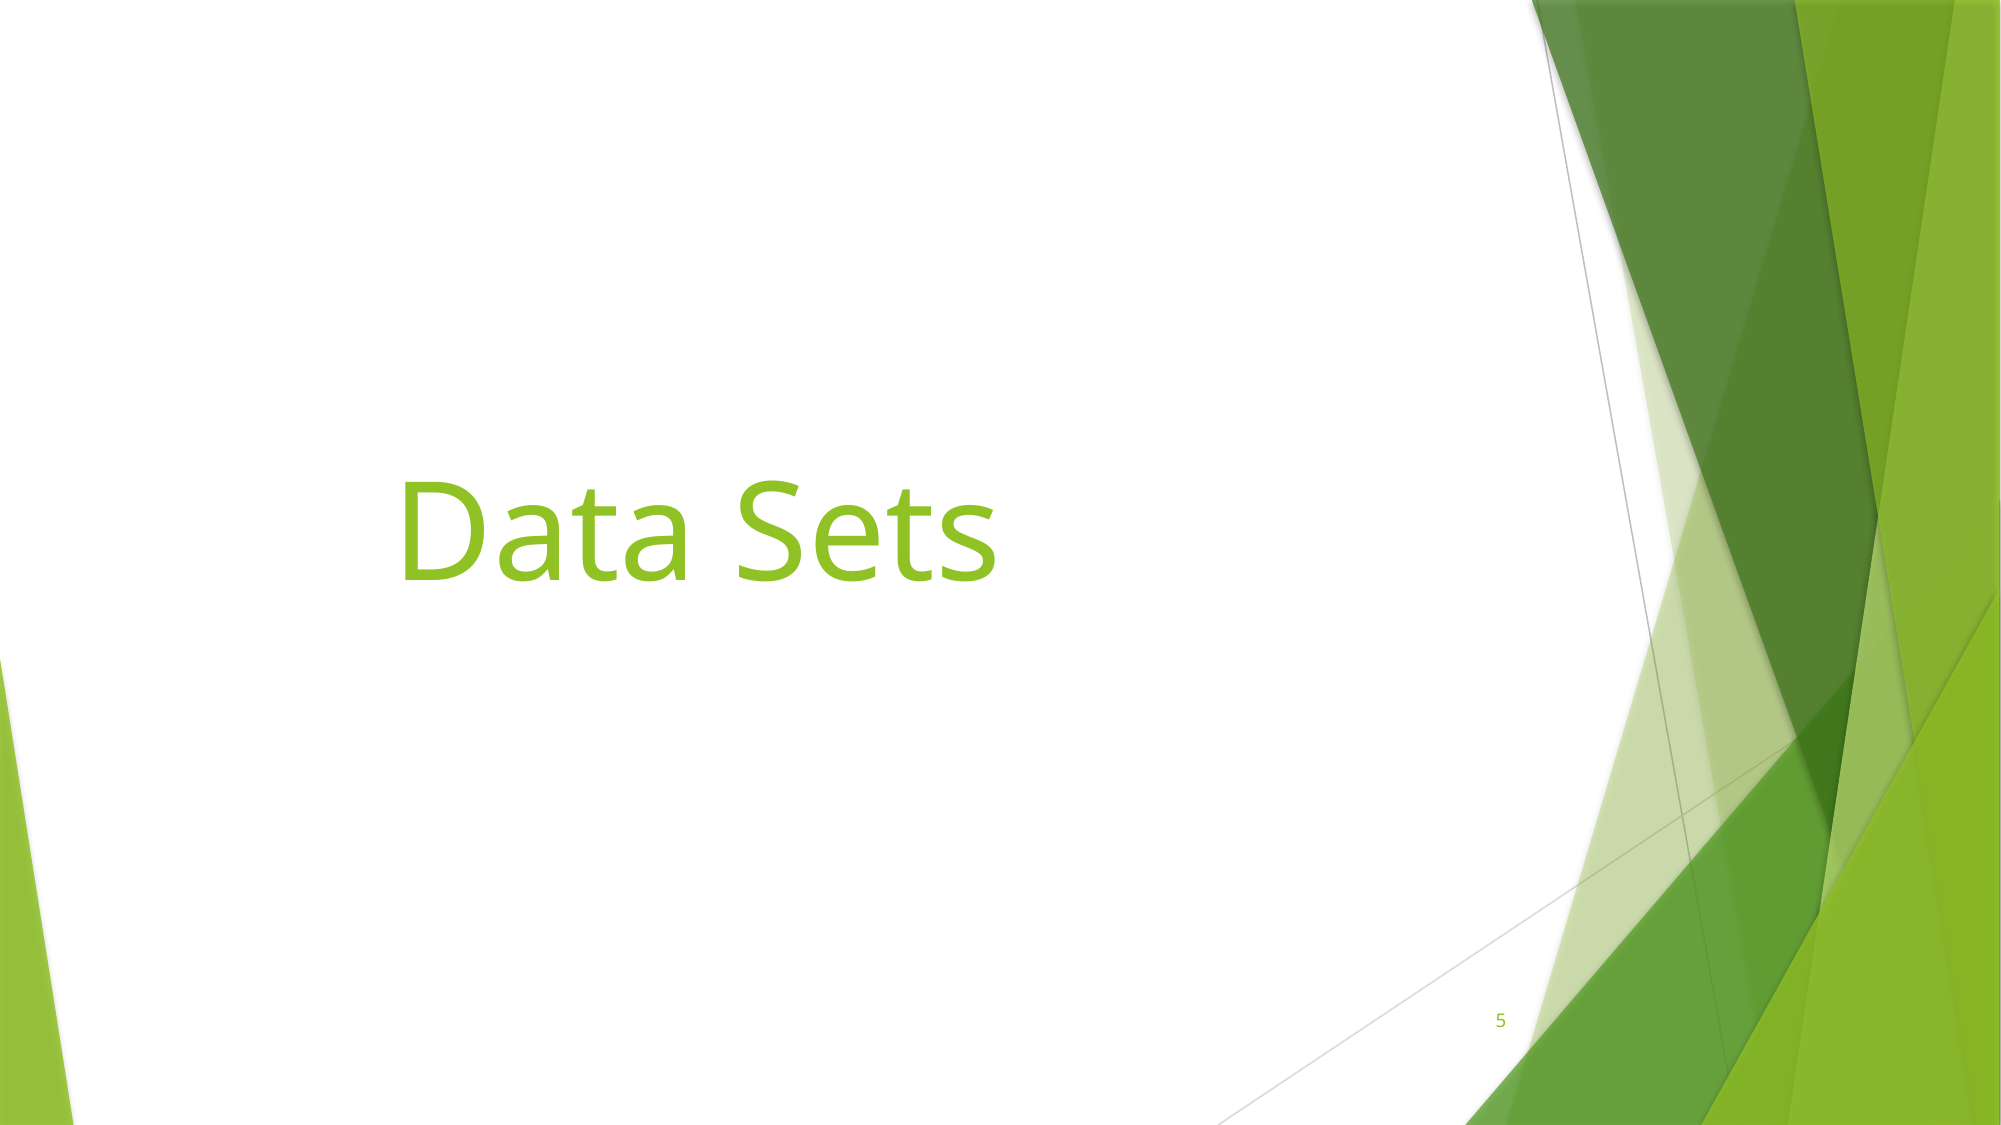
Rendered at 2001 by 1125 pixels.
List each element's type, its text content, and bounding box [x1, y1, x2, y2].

title Data Sets [195, 435, 1200, 653]
slide_number 5 [1409, 991, 1522, 1051]
